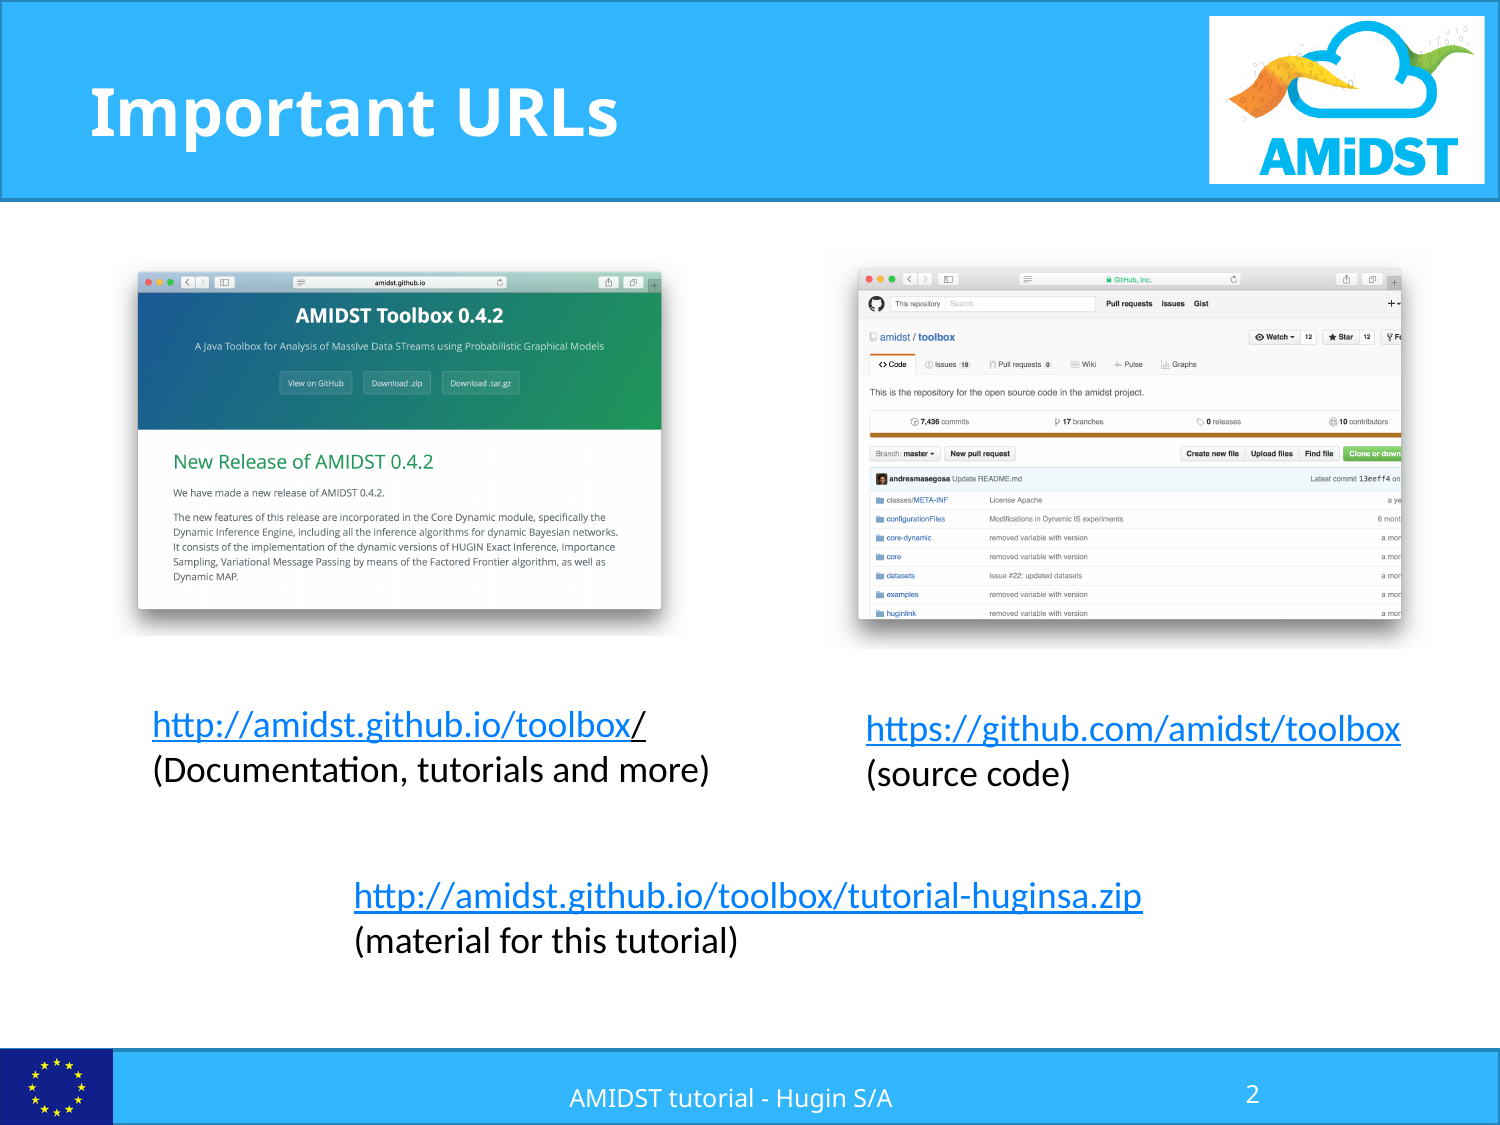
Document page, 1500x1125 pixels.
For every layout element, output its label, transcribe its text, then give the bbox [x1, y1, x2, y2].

text_box https://github.com/amidst/toolbox (source code) [850, 696, 1451, 802]
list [112, 262, 688, 637]
title Important URLs [75, 45, 1075, 175]
footer AMIDST tutorial - Hugin S/A [399, 1067, 1063, 1125]
picture [0, 1049, 113, 1125]
text_box http://amidst.github.io/toolbox/ (Documentation, tutorials and more) [137, 692, 738, 798]
text_box http://amidst.github.io/toolbox/tutorial-huginsa.zip (material for this tutorial) [338, 863, 1158, 969]
slide_number 2 [1162, 1065, 1275, 1125]
picture [824, 250, 1433, 649]
